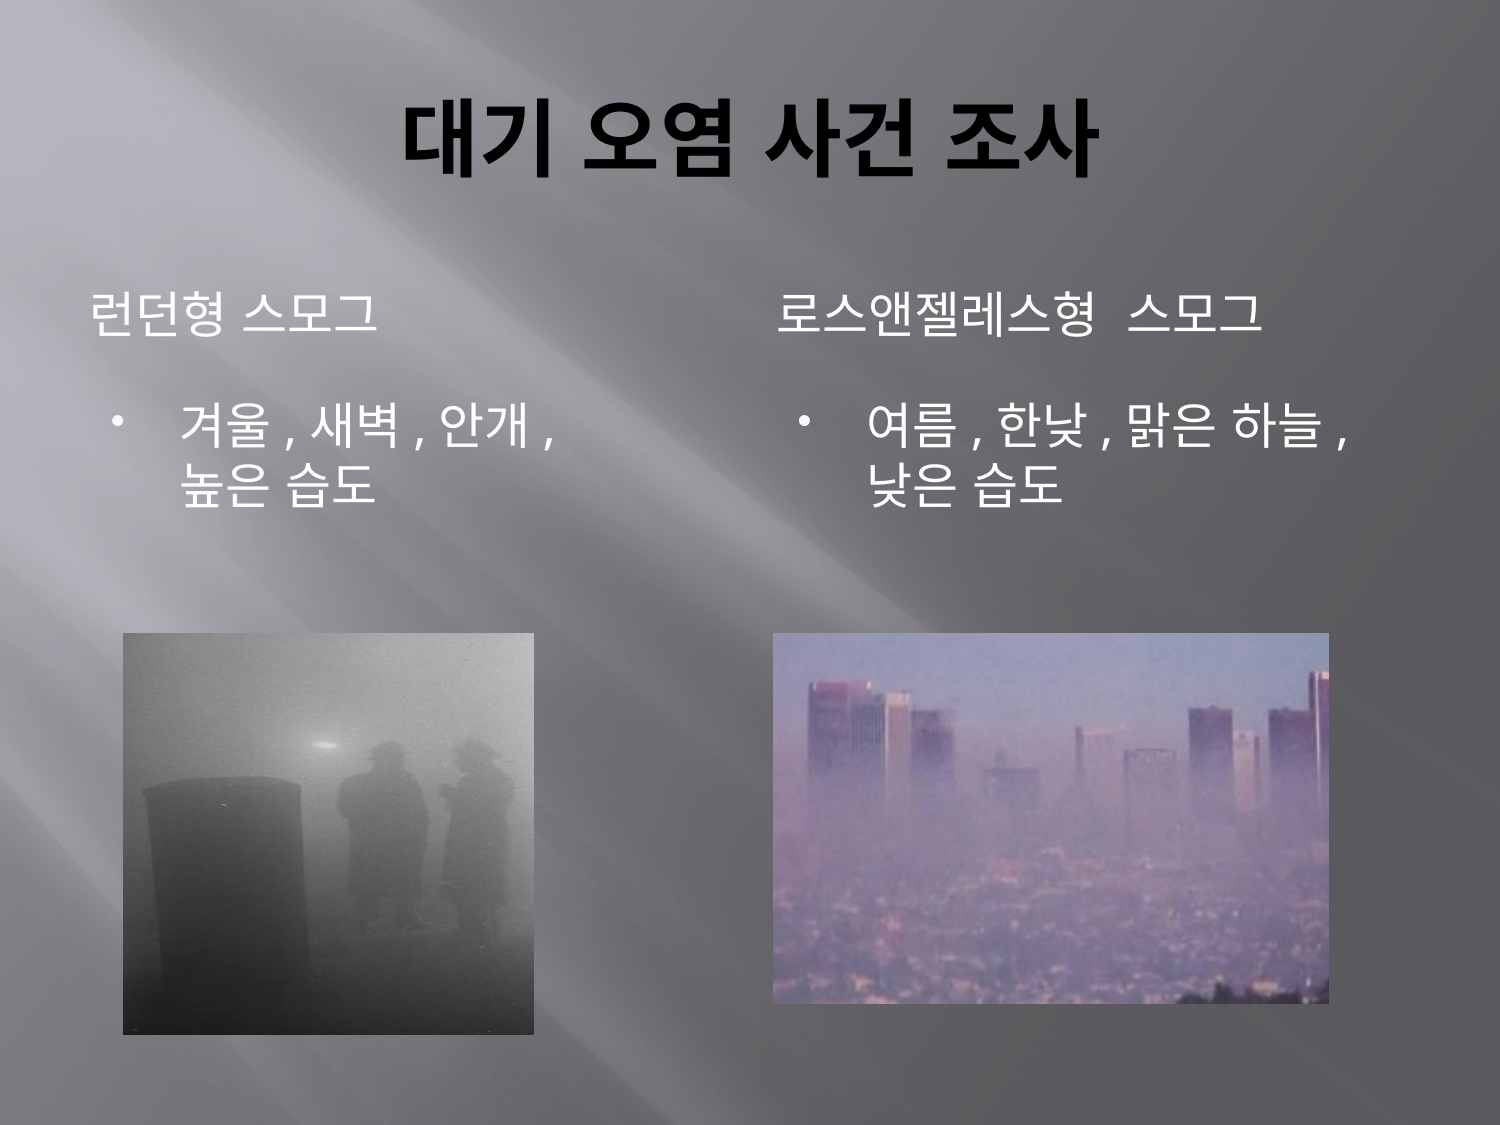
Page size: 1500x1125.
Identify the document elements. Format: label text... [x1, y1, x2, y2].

list 겨울,새벽,안개,높은 습도 [75, 387, 656, 740]
picture [123, 633, 534, 1036]
list 여름,한낮,맑은 하늘,낮은 습도 [761, 387, 1341, 740]
list 로스앤젤레스형 스모그 [761, 251, 1425, 375]
title 대기 오염 사건 조사 [76, 42, 1427, 231]
picture [773, 633, 1330, 1004]
list 런던형 스모그 [75, 251, 738, 375]
